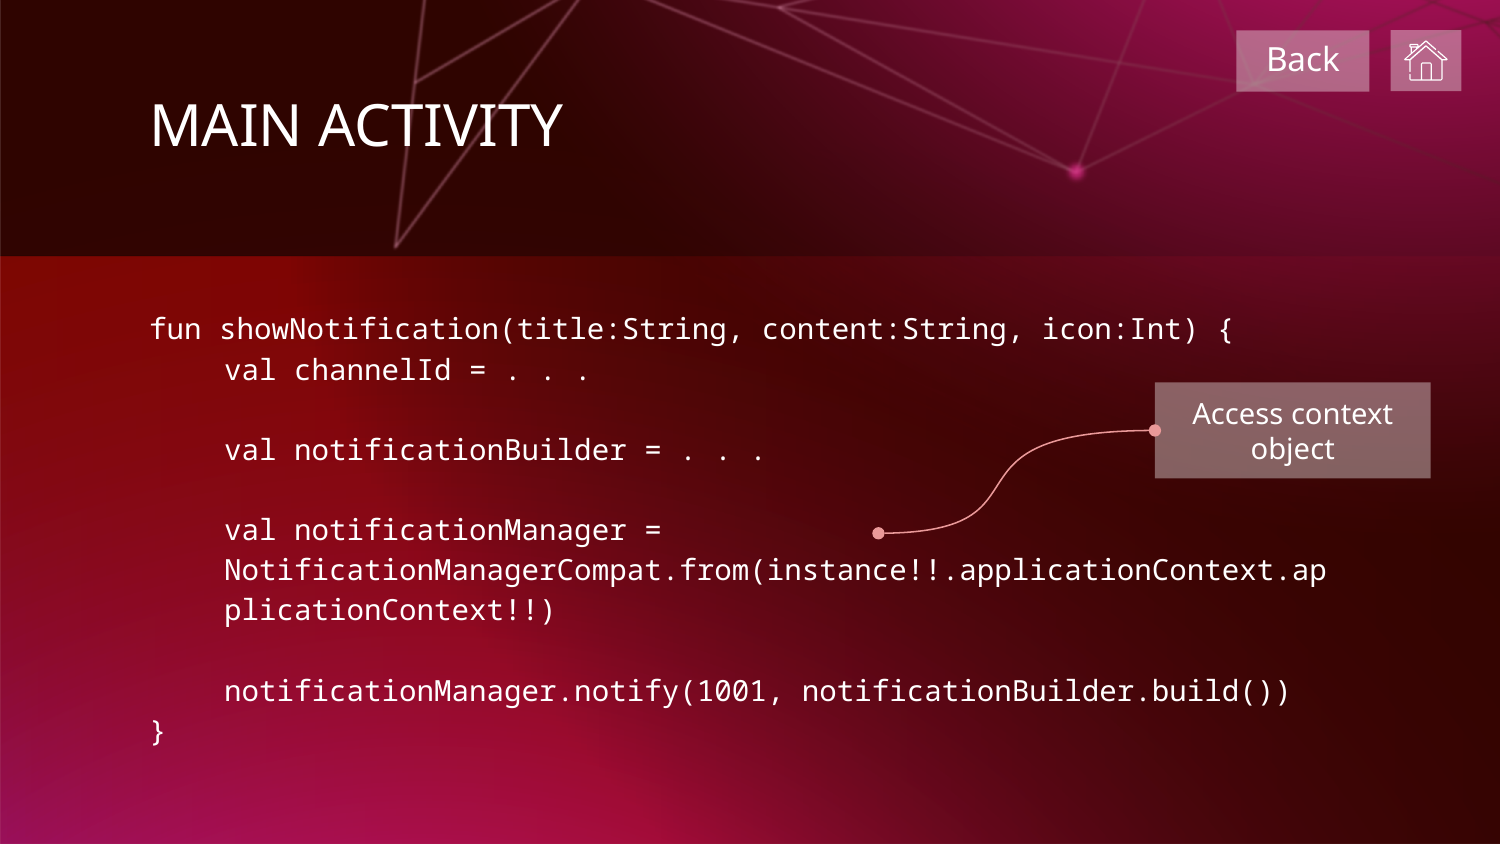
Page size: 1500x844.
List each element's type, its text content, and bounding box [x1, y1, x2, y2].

subtitle Back [1246, 22, 1360, 79]
text_box Access context object [1154, 382, 1431, 479]
title MAIN ACTIVITY [134, 72, 783, 206]
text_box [878, 430, 1156, 534]
text_box [1236, 30, 1370, 92]
list fun showNotification(title:String, content:String, icon:Int) { val channelId = . . . val notificationBuilder = . . . val notificationManager = NotificationManagerCompat.from(instance!!.applicationContext.applicationContext!!) notificationManager.notify(1001, notificationBuilder.build()) } [134, 290, 1343, 675]
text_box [1390, 29, 1462, 92]
picture [0, 0, 1500, 844]
